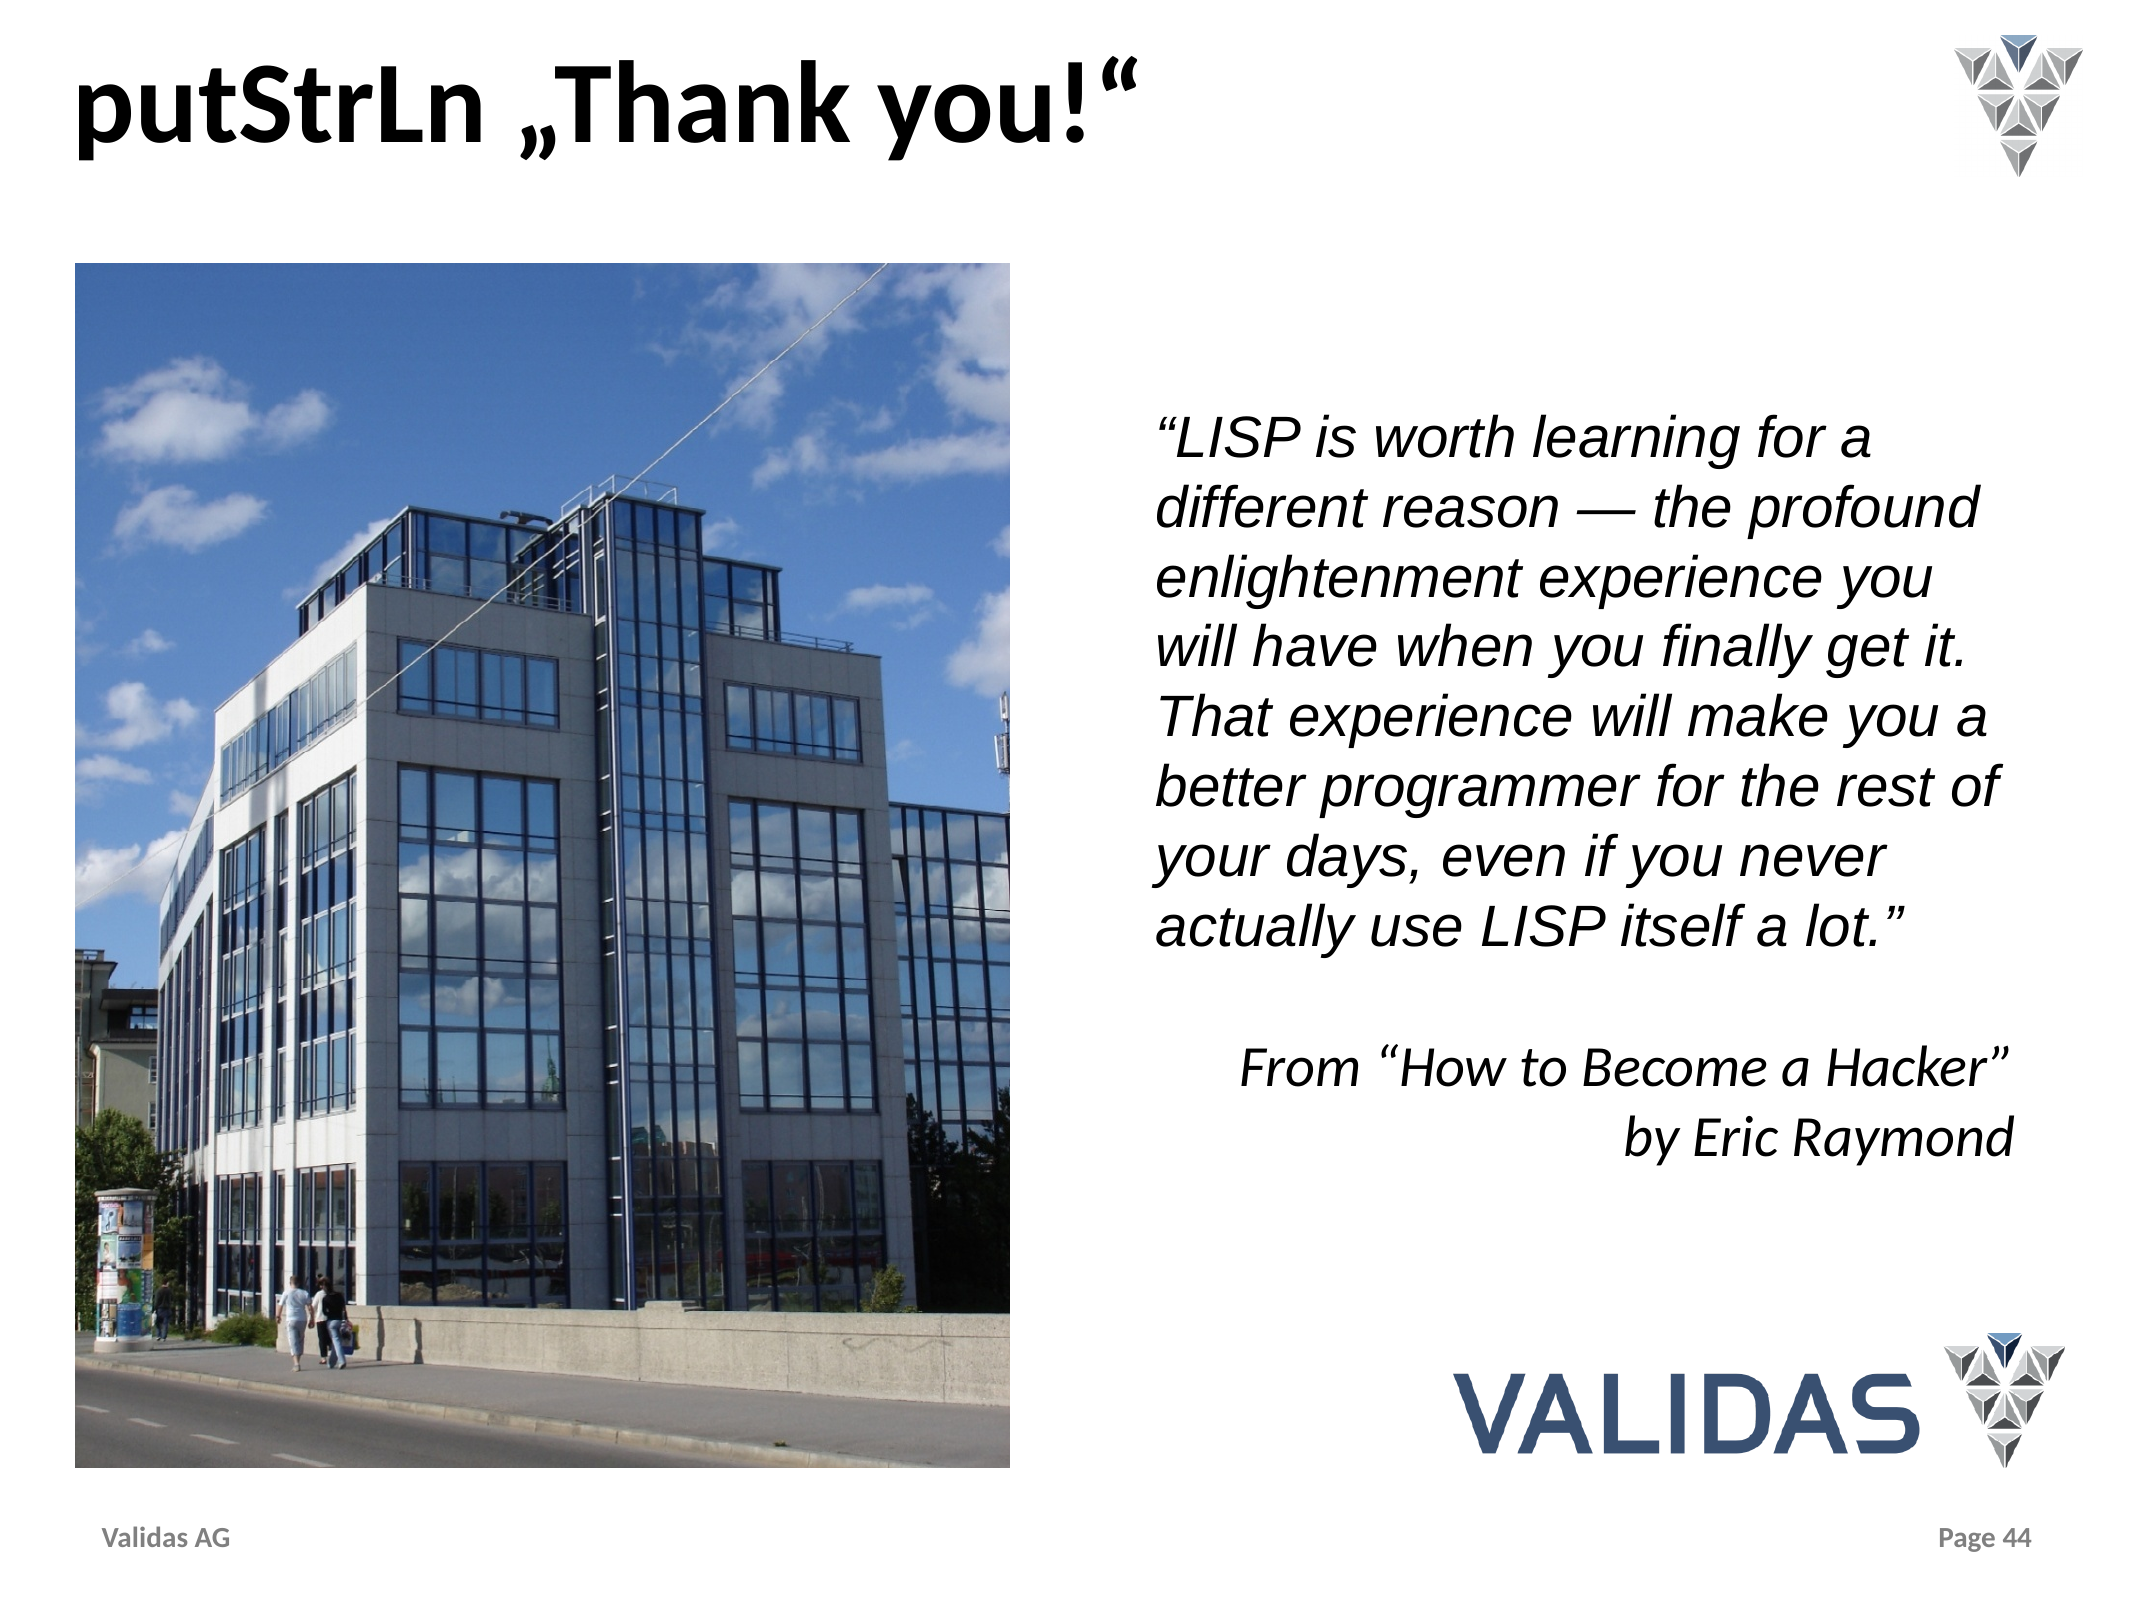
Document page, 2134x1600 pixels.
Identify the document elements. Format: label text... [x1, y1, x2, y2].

text_box “LISP is worth learning for a different reason — the profound enlightenment experience you will have when you finally get it. That experience will make you a better programmer for the rest of your days, even if you never actually use LISP itself a lot.” From “How to Become a Hacker” by Eric Raymond [1140, 391, 2031, 1176]
title putStrLn „Thank you!“ [72, 15, 1835, 170]
picture [75, 263, 1010, 1469]
text_box [1116, 265, 2055, 1153]
picture [1954, 35, 2083, 177]
picture [1452, 1333, 2065, 1469]
